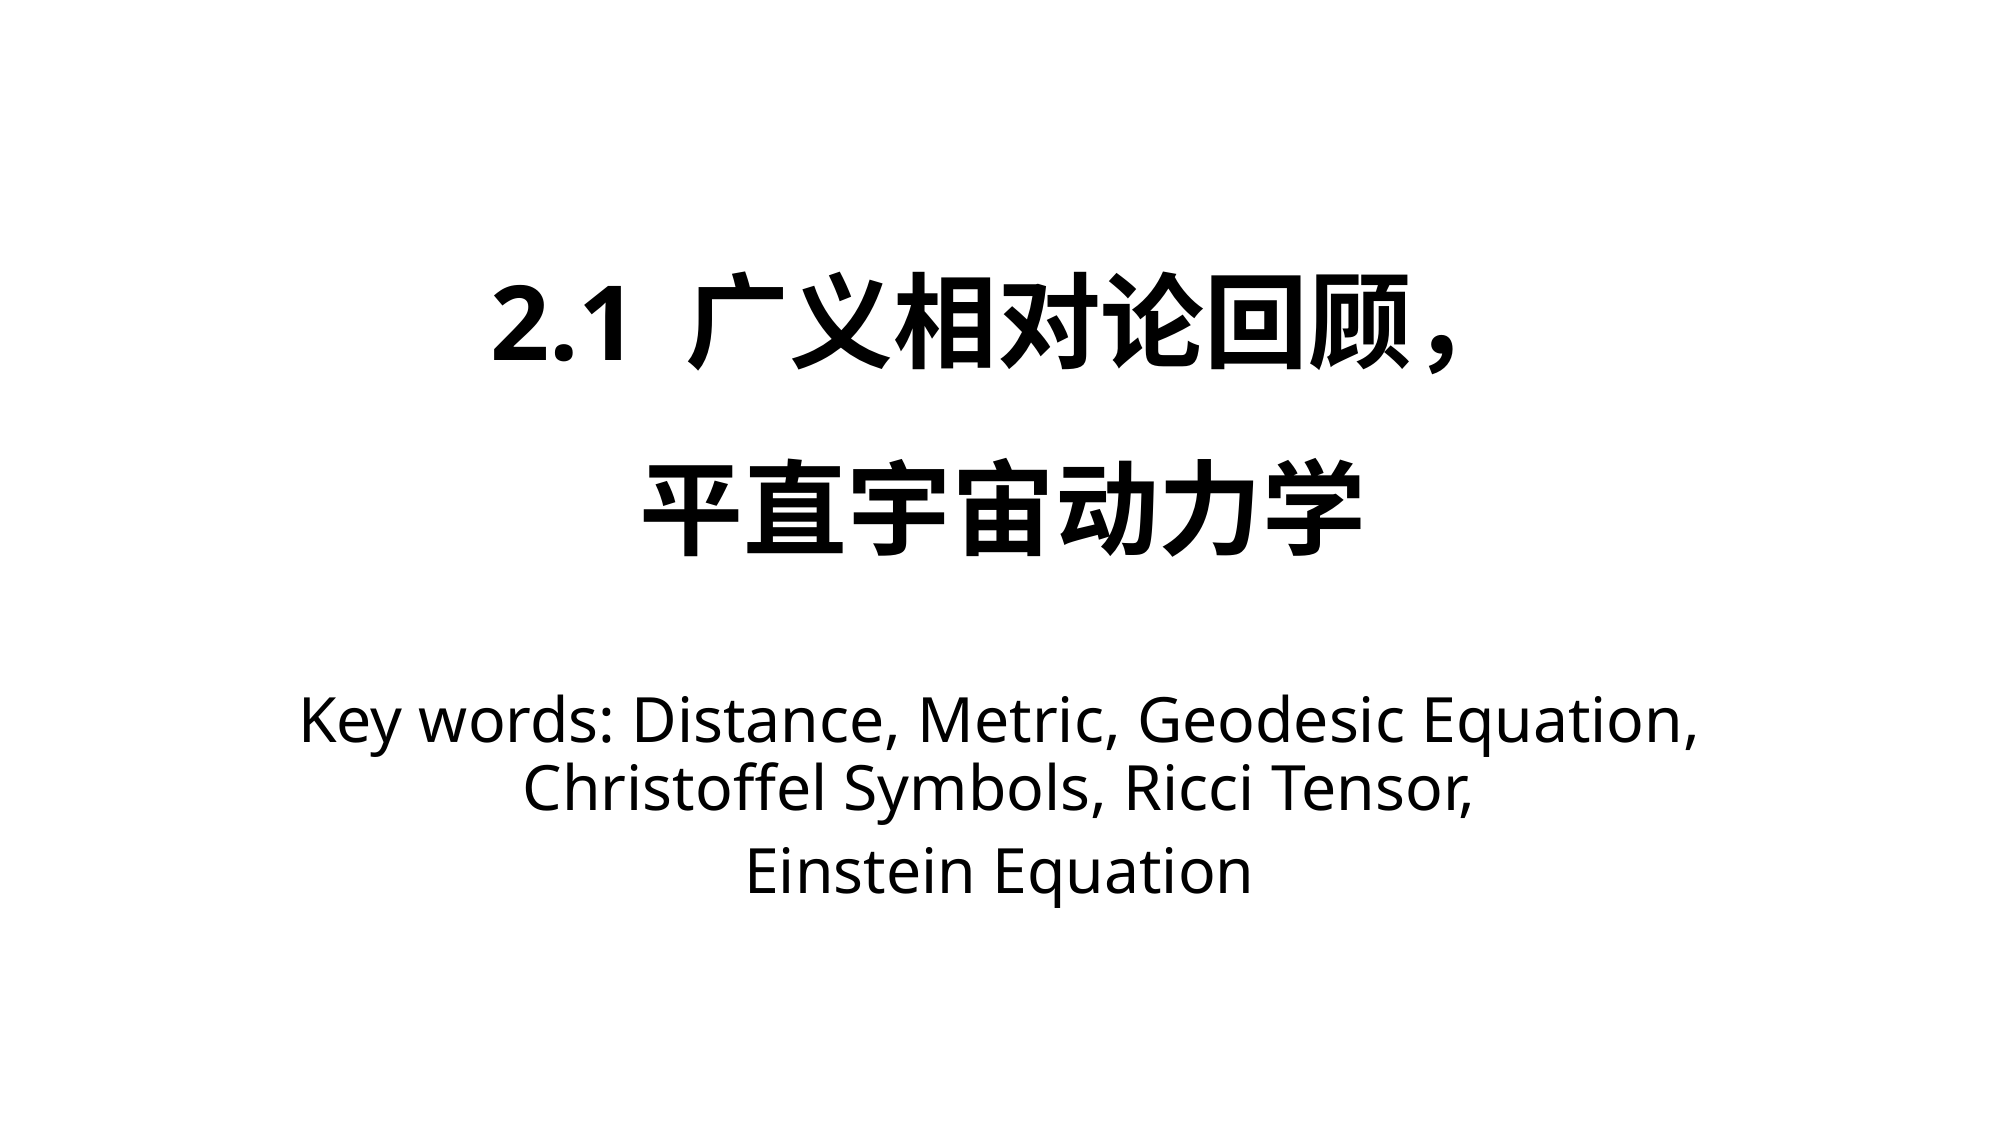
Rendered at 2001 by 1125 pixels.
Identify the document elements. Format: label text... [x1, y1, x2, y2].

title 2.1 广义相对论回顾， 平直宇宙动力学 [92, 184, 1914, 576]
subtitle Key words: Distance, Metric, Geodesic Equation, Christoffel Symbols, Ricci Tensor, Einstein Equation [249, 590, 1750, 917]
